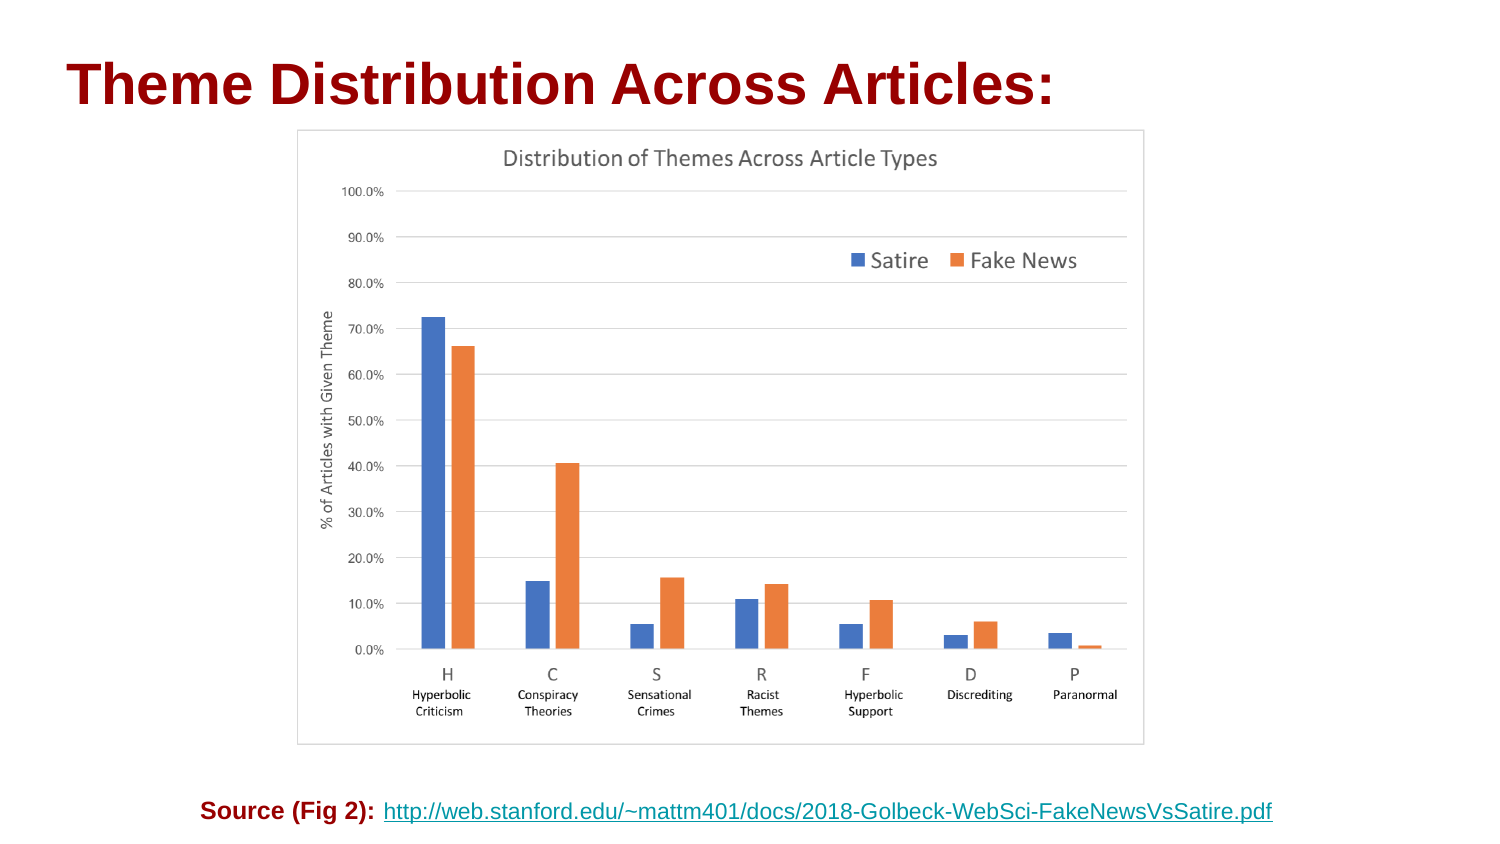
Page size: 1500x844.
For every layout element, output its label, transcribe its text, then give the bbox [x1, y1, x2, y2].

picture [290, 124, 1153, 751]
title Theme Distribution Across Articles: [51, 30, 1449, 125]
text_box Source (Fig 2): http://web.stanford.edu/~mattm401/docs/2018-Golbeck-WebSci-FakeNewsVsSatire.pdf [62, 775, 1411, 844]
